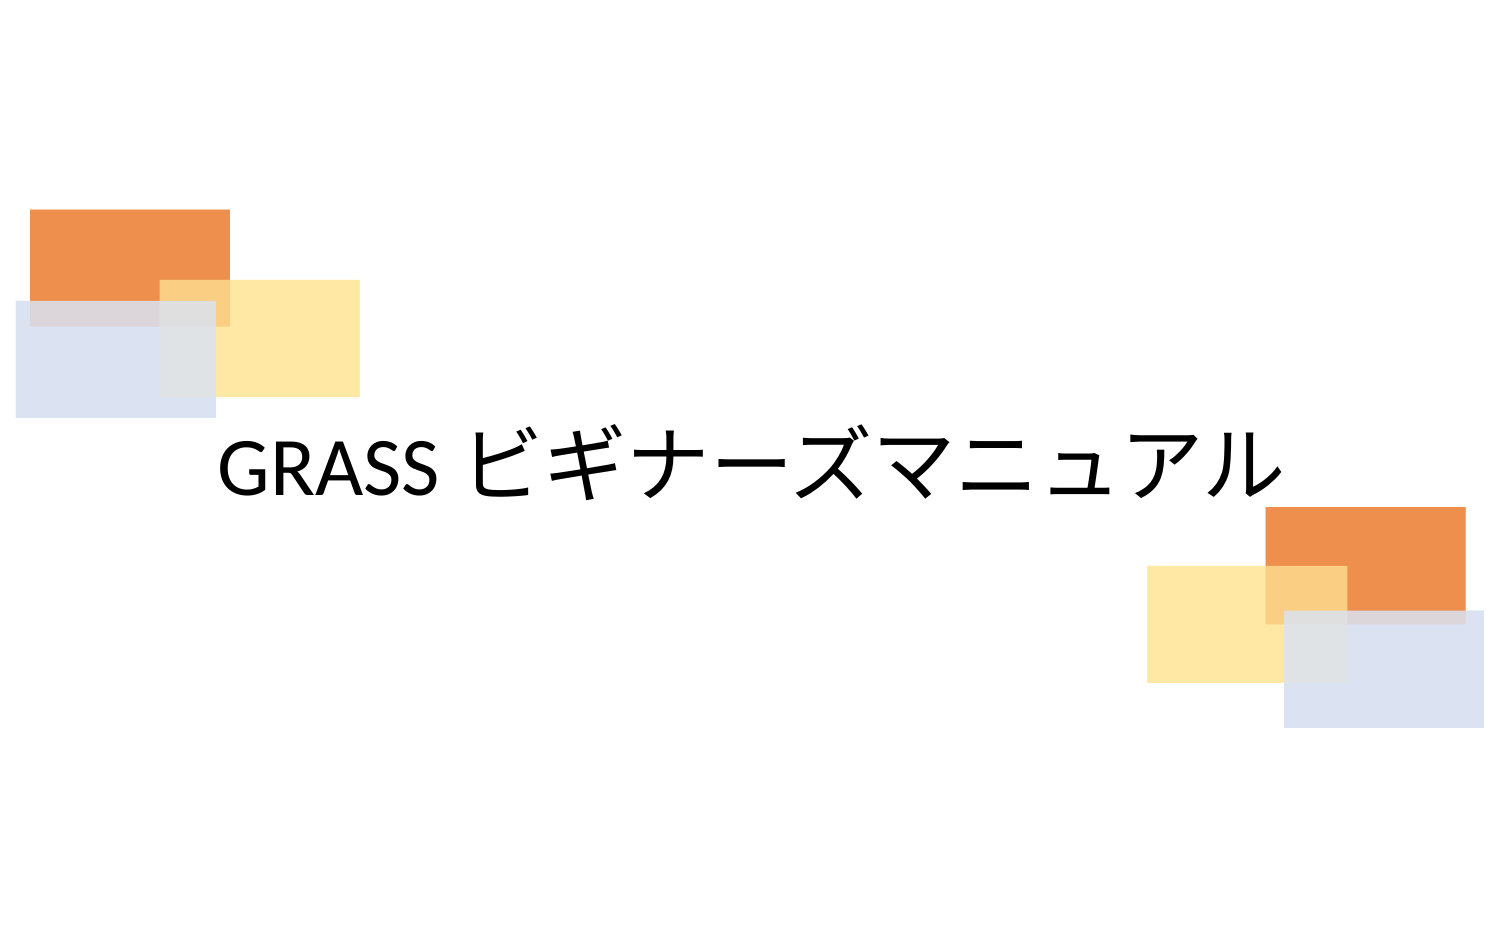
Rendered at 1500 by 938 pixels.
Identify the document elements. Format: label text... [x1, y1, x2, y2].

text_box [1283, 610, 1485, 729]
text_box [1265, 506, 1467, 610]
text_box [29, 208, 231, 300]
text_box [1146, 565, 1348, 684]
text_box [159, 279, 361, 398]
text_box GRASSビギナーズマニュアル [203, 404, 1301, 520]
text_box [15, 300, 217, 419]
